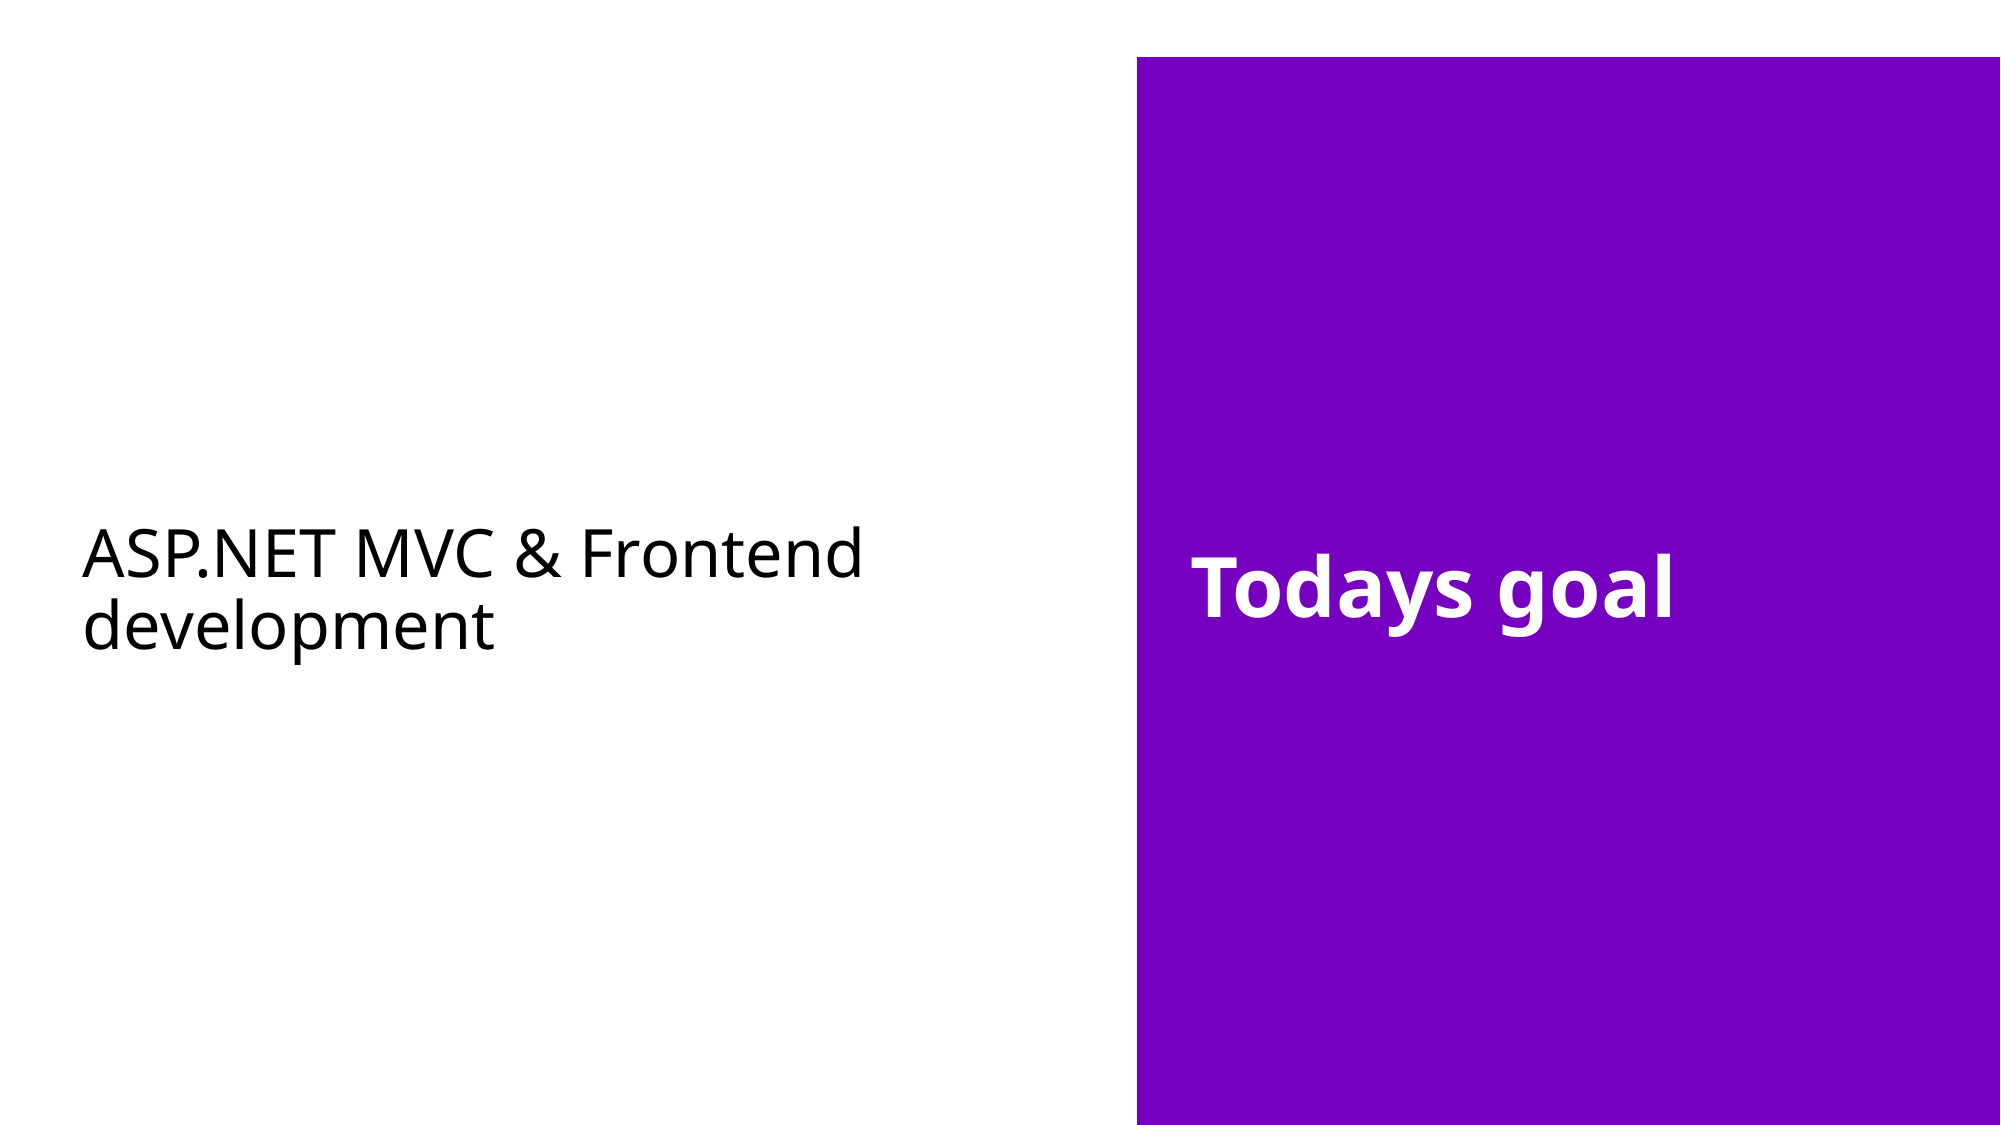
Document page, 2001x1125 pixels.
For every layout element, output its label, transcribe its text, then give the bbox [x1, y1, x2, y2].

list Todays goal [1137, 57, 2000, 1125]
list ASP.NET MVC & Frontend development [67, 403, 1065, 780]
